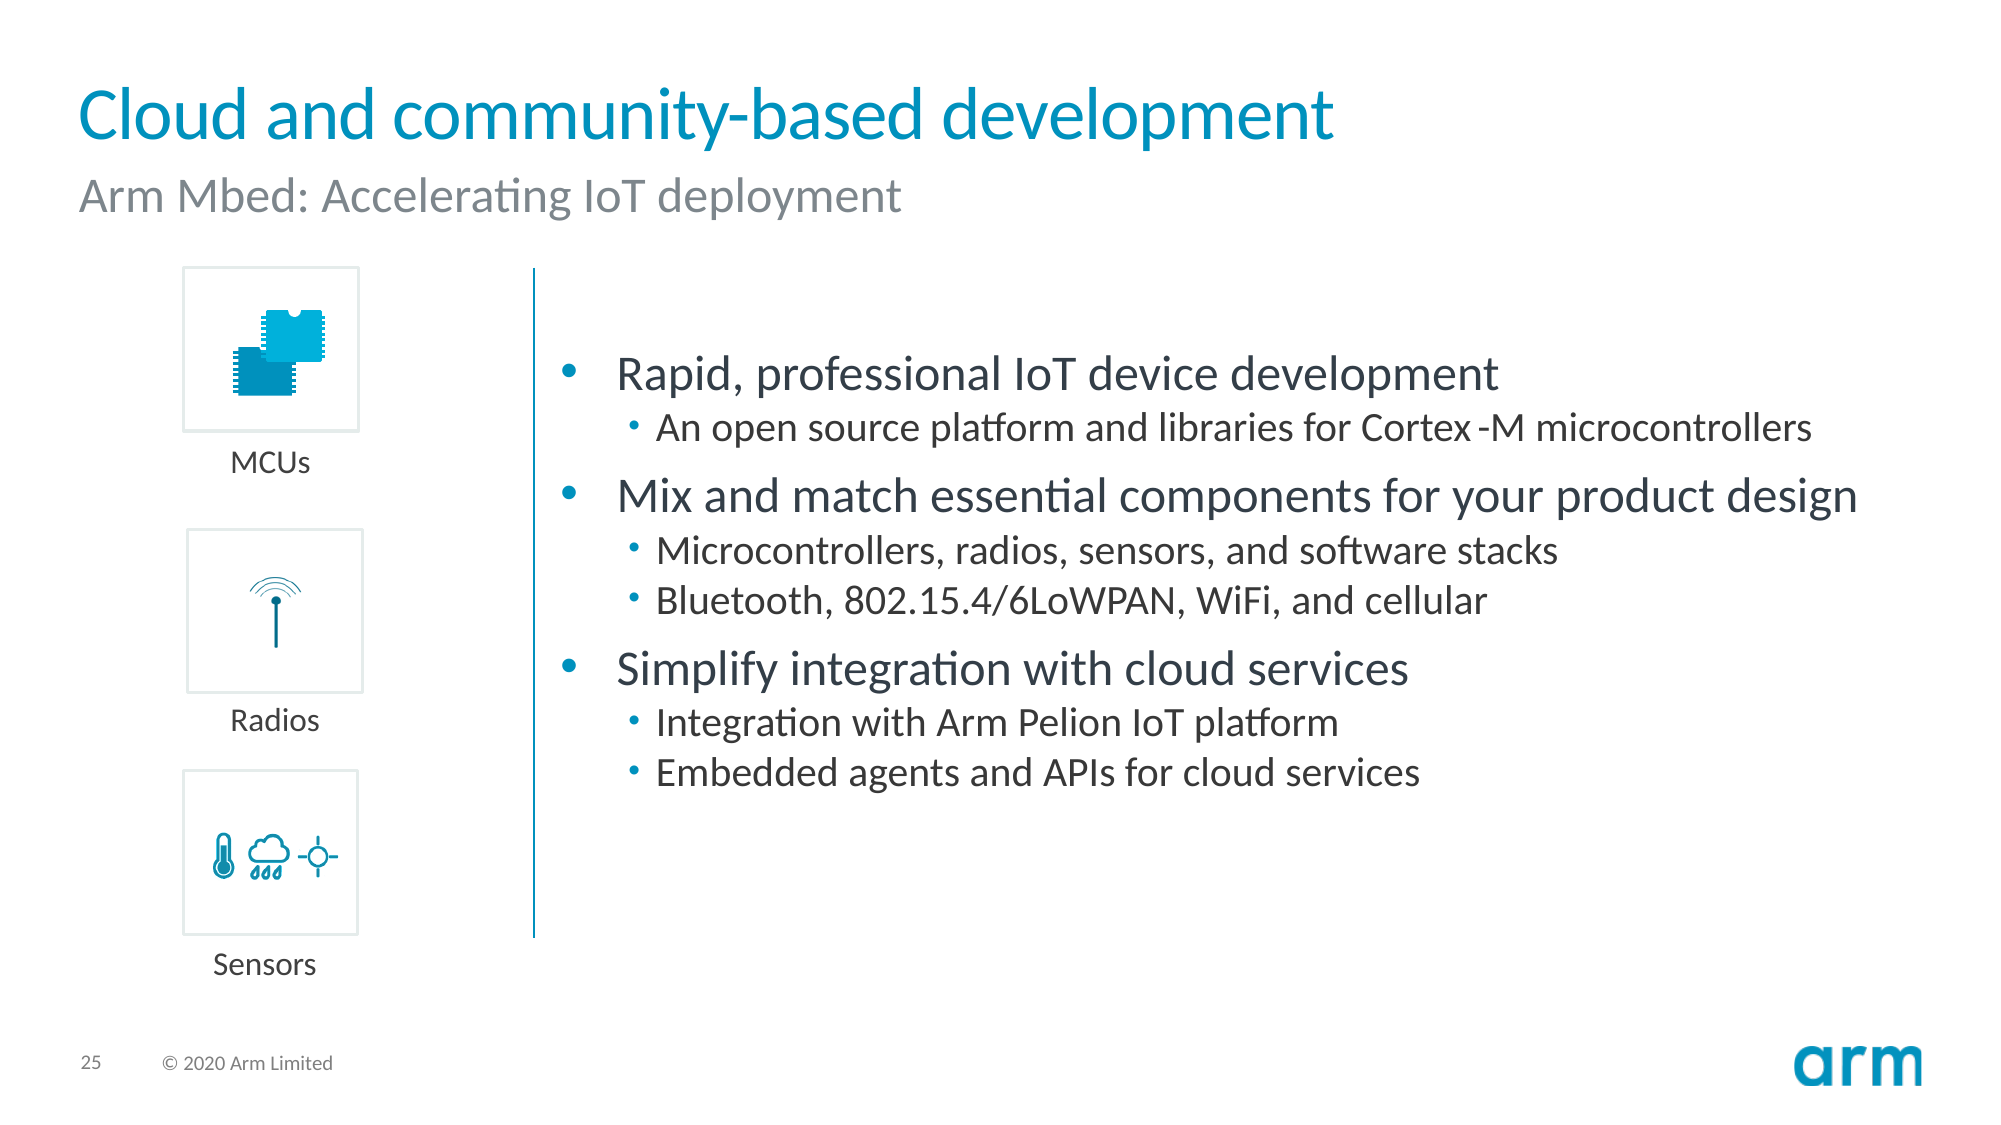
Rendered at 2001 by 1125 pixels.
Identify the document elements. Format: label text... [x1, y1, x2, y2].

list Rapid, professional IoT device development An open source platform and libraries for Cortex -M microcontrollers Mix and match essential components for your product design Microcontrollers, radios, sensors, and software stacks Bluetooth, 802.15.4/6LoWPAN, WiFi, and cellular Simplify integration with cloud services Integration with Arm Pelion IoT platform Embedded agents and APIs for cloud services [560, 267, 1922, 938]
list Arm Mbed: Accelerating IoT deployment [78, 162, 1922, 220]
title Cloud and community-based development [78, 78, 1922, 162]
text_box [183, 267, 363, 991]
